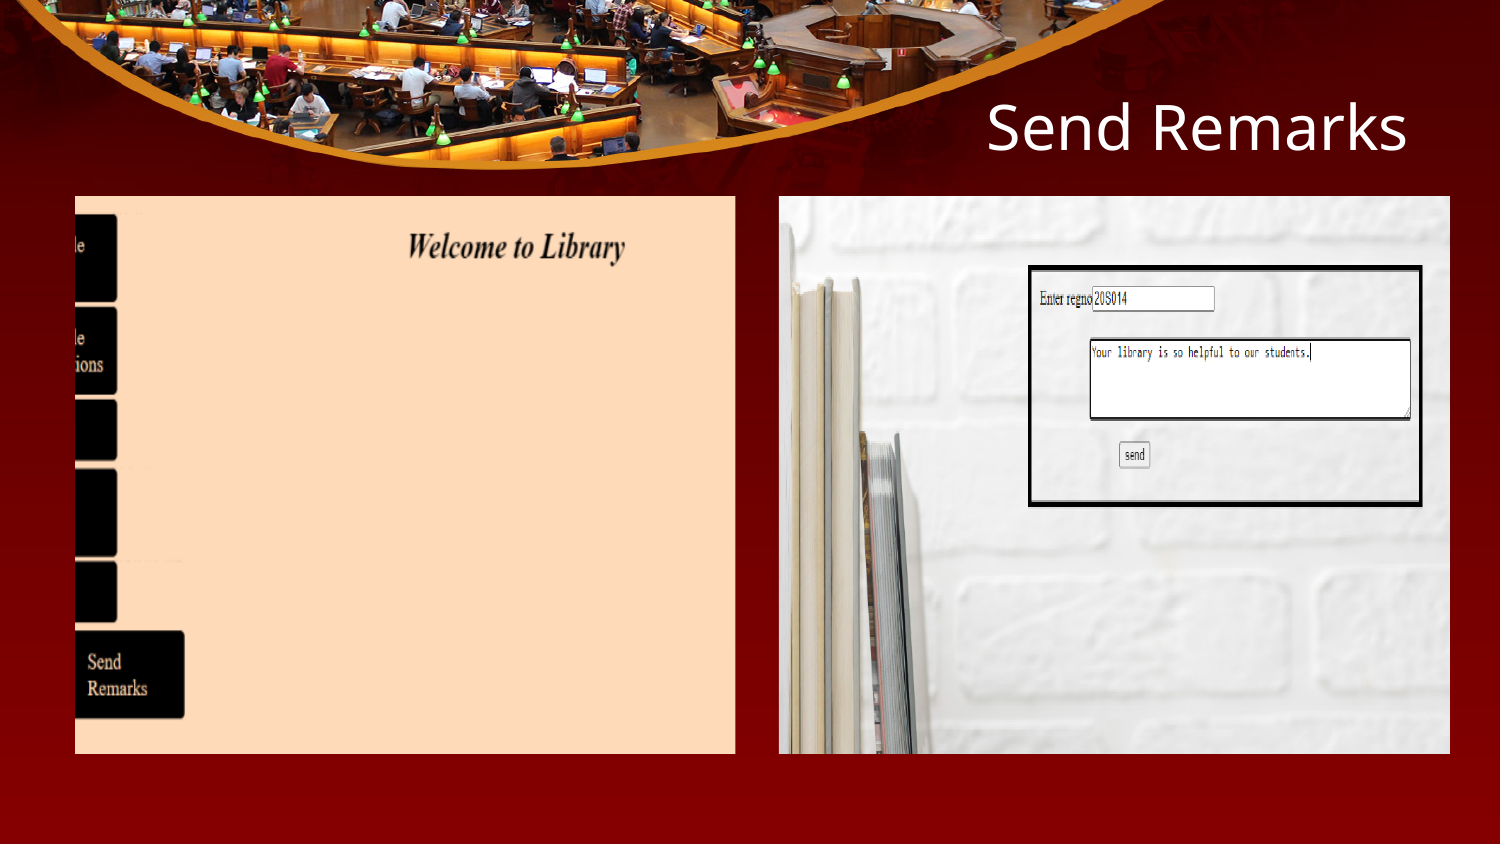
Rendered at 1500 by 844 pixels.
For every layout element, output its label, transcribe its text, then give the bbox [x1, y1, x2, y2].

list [778, 196, 1453, 754]
title Send Remarks [931, 54, 1425, 195]
picture [0, 0, 1500, 844]
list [74, 196, 736, 754]
